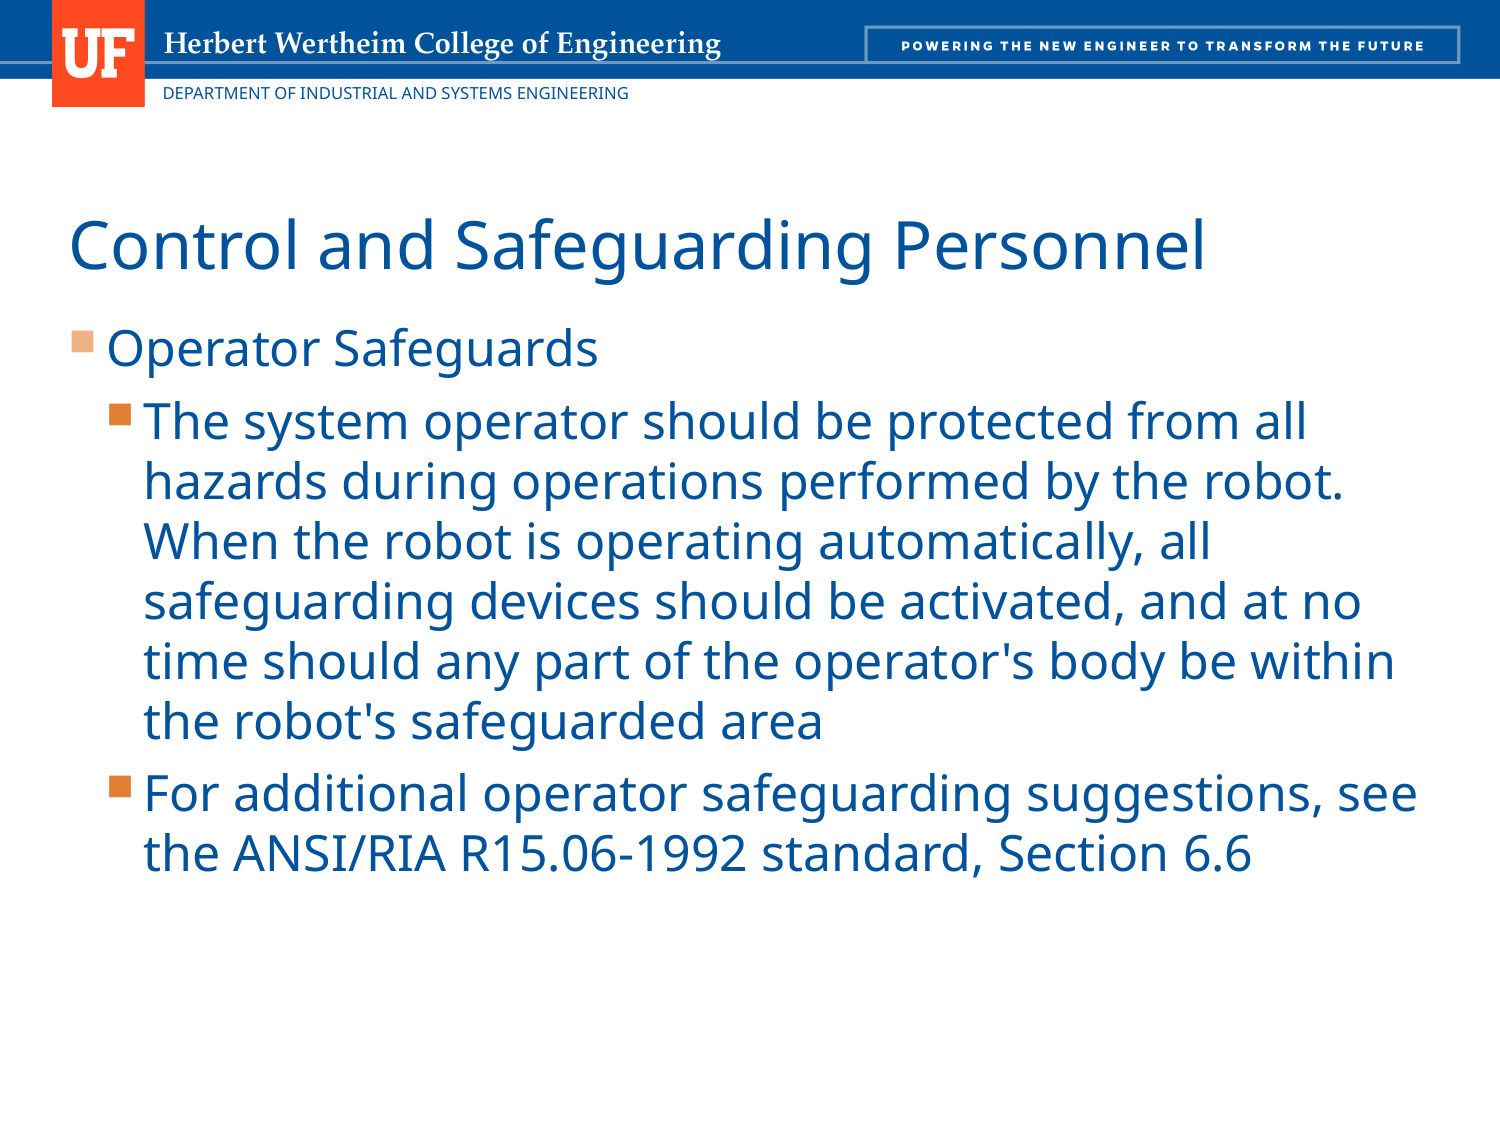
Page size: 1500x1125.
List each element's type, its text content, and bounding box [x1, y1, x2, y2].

list Operator Safeguards The system operator should be protected from all hazards during operations performed by the robot. When the robot is operating automatically, all safeguarding devices should be activated, and at no time should any part of the operator's body be within the robot's safeguarded area For additional operator safeguarding suggestions, see the ANSI/RIA R15.06-1992 standard, Section 6.6 [53, 309, 1443, 1097]
title Control and Safeguarding Personnel [53, 195, 1294, 309]
picture [0, 0, 1500, 107]
